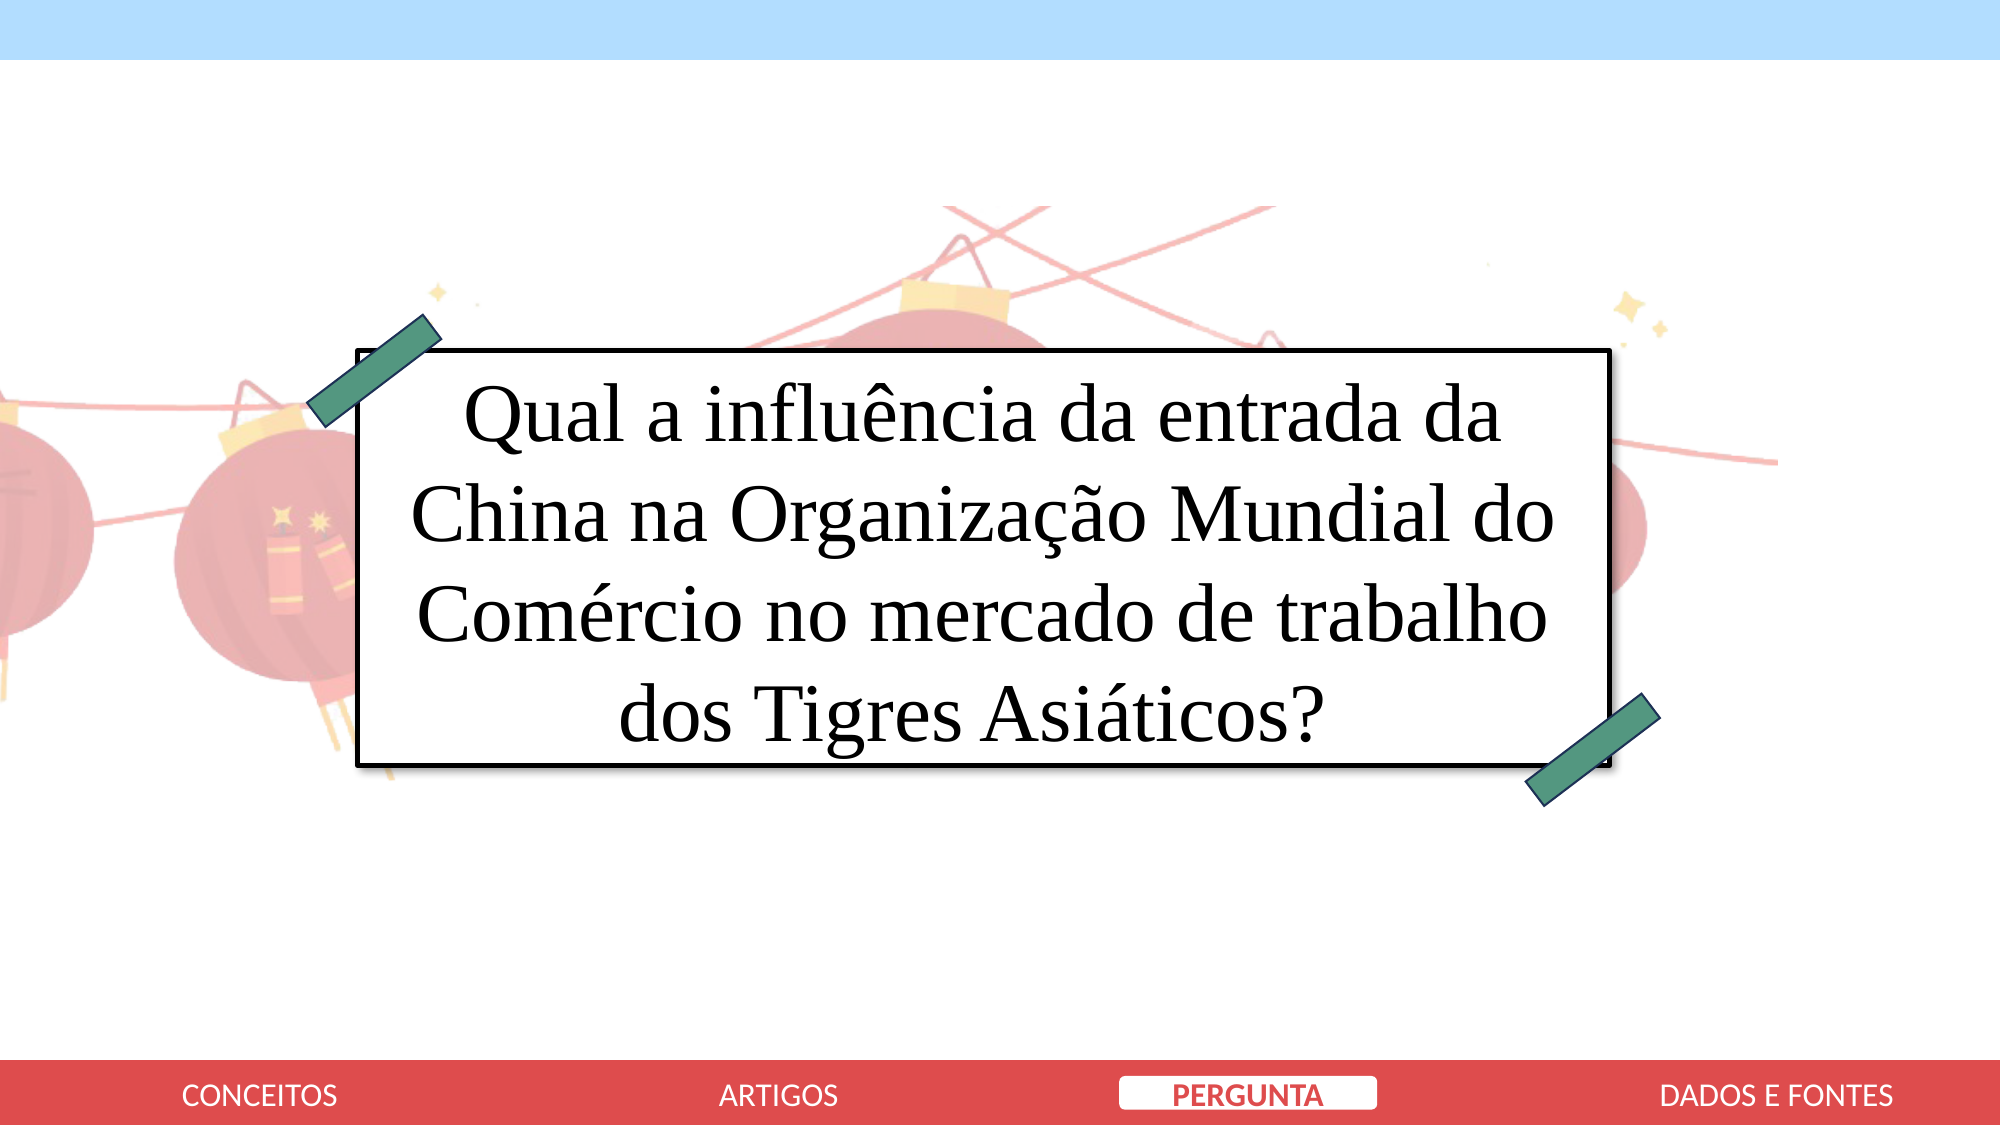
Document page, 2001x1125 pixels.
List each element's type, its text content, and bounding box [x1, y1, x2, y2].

text_box [0, 0, 2000, 61]
text_box PERGUNTA [1118, 1074, 1379, 1111]
text_box CONCEITOS [129, 1074, 390, 1111]
text_box ARTIGOS [648, 1074, 909, 1111]
text_box [0, 1060, 2000, 1125]
text_box DADOS E FONTES [1603, 1074, 1951, 1111]
picture [0, 206, 1778, 805]
